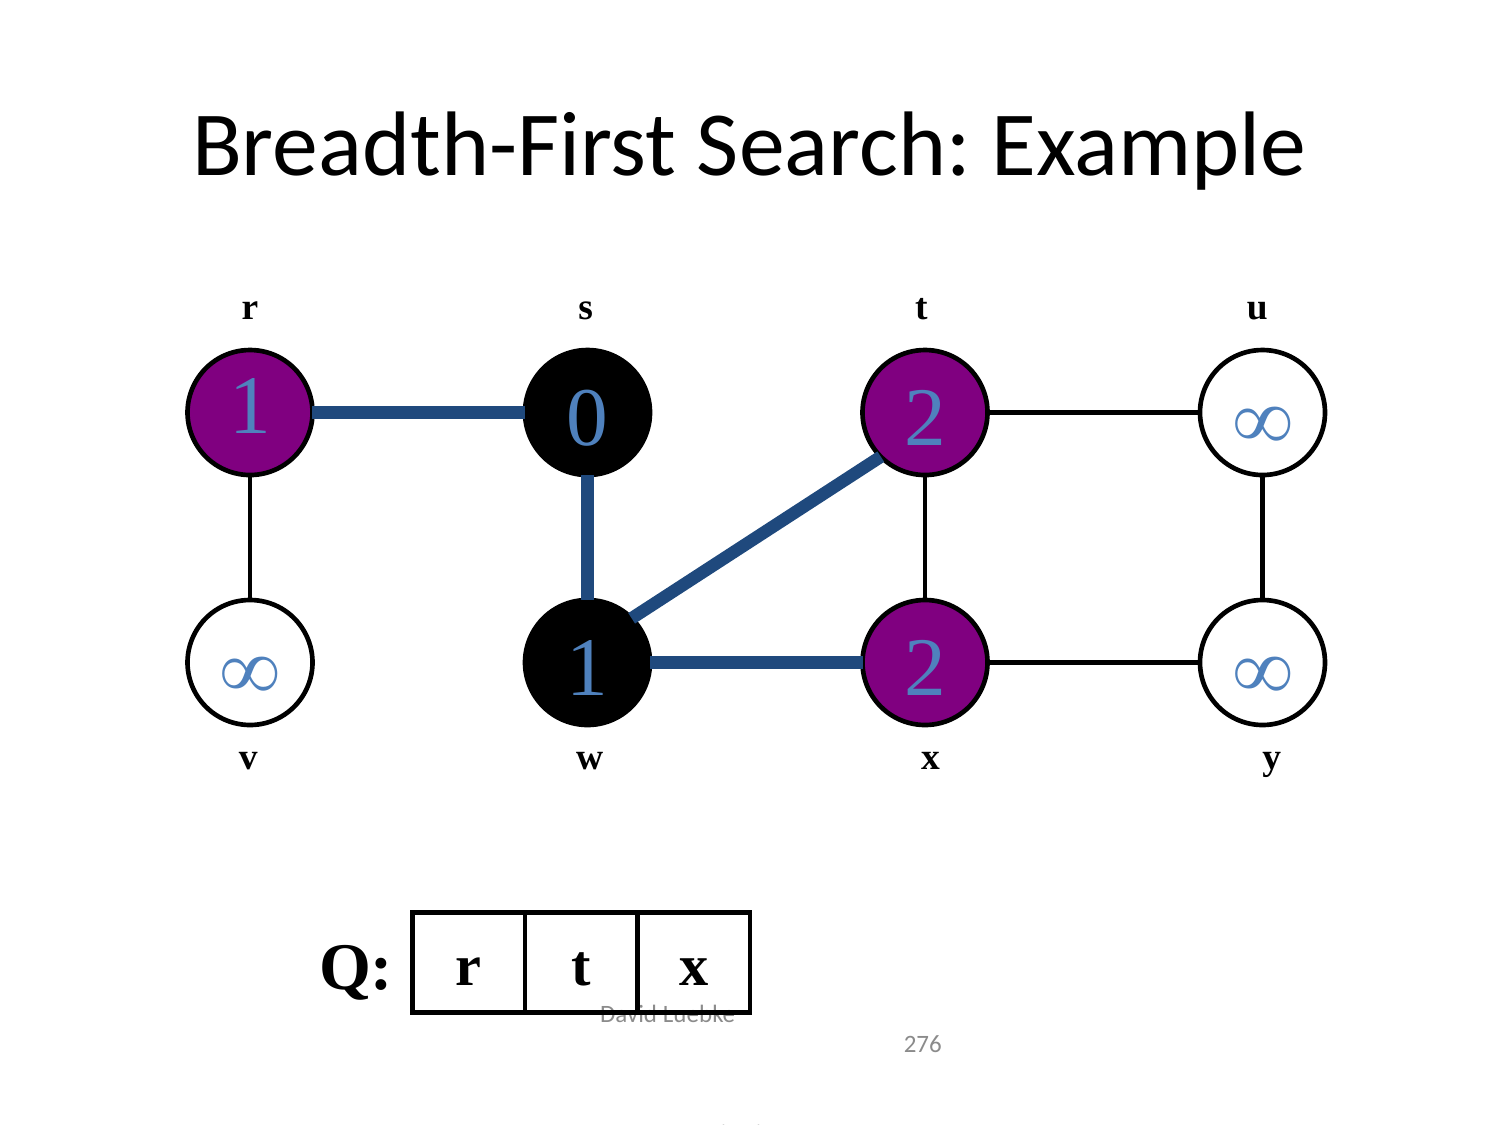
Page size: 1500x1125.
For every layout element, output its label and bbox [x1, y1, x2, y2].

text_box [300, 912, 750, 1013]
text_box [1200, 600, 1326, 785]
text_box [1200, 350, 1326, 475]
text_box [563, 274, 608, 335]
text_box [525, 350, 988, 785]
text_box [525, 600, 650, 785]
title [75, 45, 1425, 233]
text_box [1231, 274, 1283, 335]
text_box [187, 600, 313, 785]
text_box [187, 350, 313, 475]
footer [512, 1042, 988, 1103]
text_box [900, 274, 943, 335]
text_box [226, 274, 274, 335]
text_box [862, 350, 988, 475]
